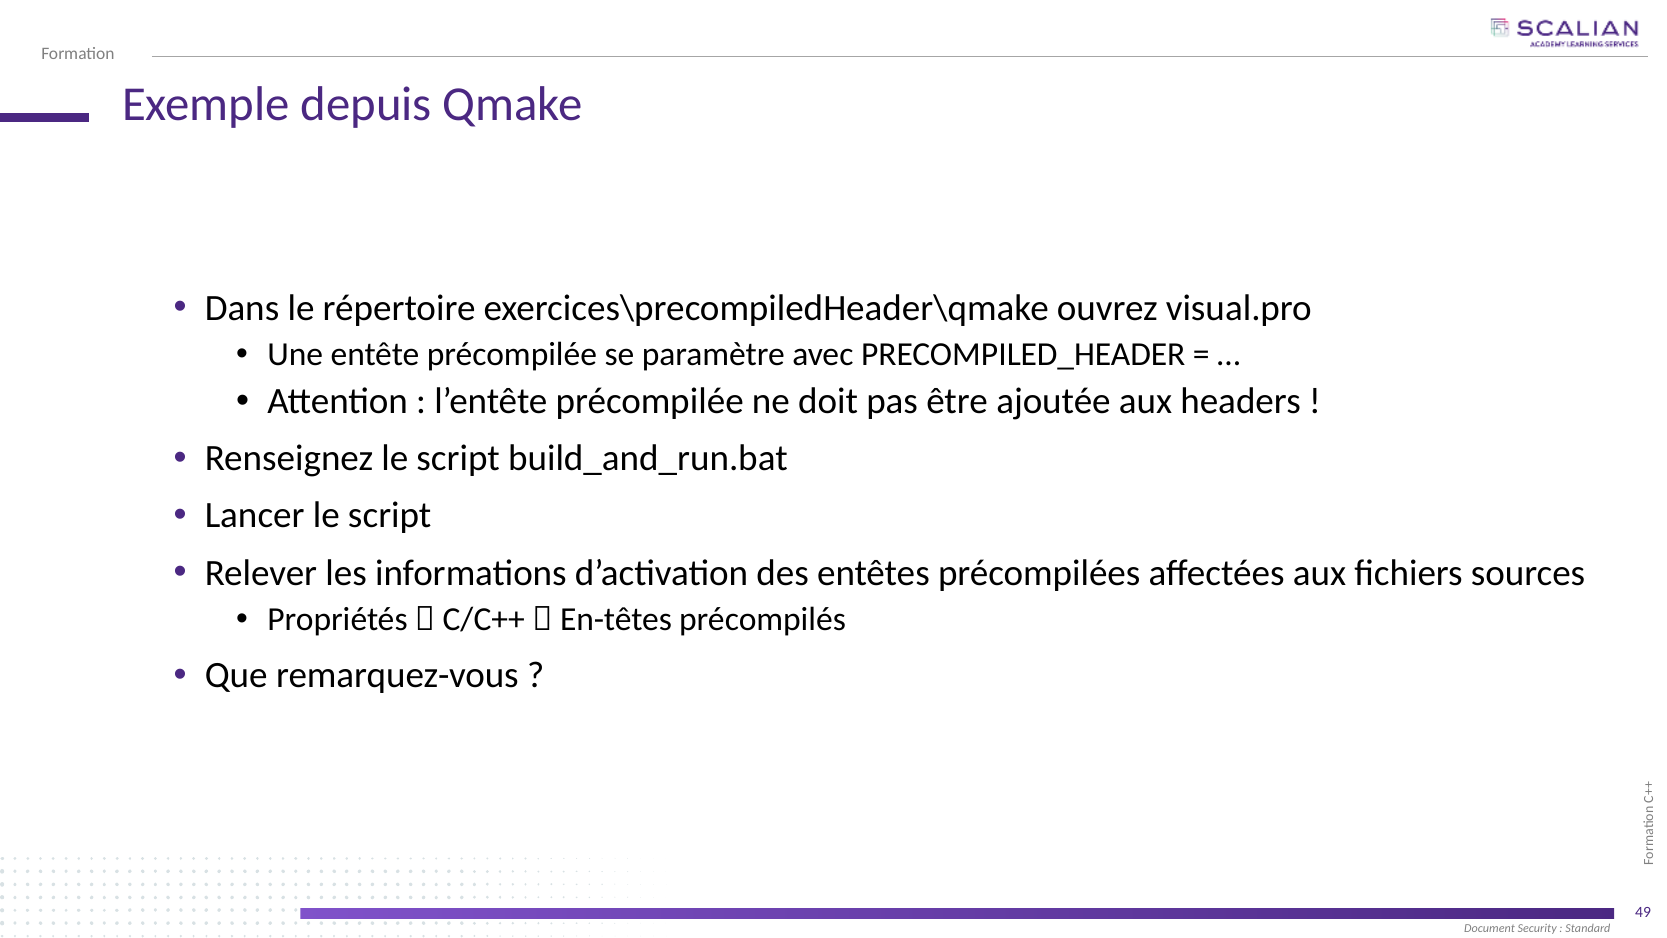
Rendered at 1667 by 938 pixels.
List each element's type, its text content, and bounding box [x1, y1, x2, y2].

title Exemple depuis Qmake [107, 71, 805, 116]
list Dans le répertoire exercices\precompiledHeader\qmake ouvrez visual.pro Une entête précompilée se paramètre avec PRECOMPILED_HEADER = … Attention : l’entête précompilée ne doit pas être ajoutée aux headers ! Renseignez le script build_and_run.bat Lancer le script Relever les informations d’activation des entêtes précompilées affectées aux fichiers sources Propriétés  C/C++  En-têtes précompilés Que remarquez-vous ? [158, 280, 1667, 938]
picture [1482, 8, 1648, 56]
